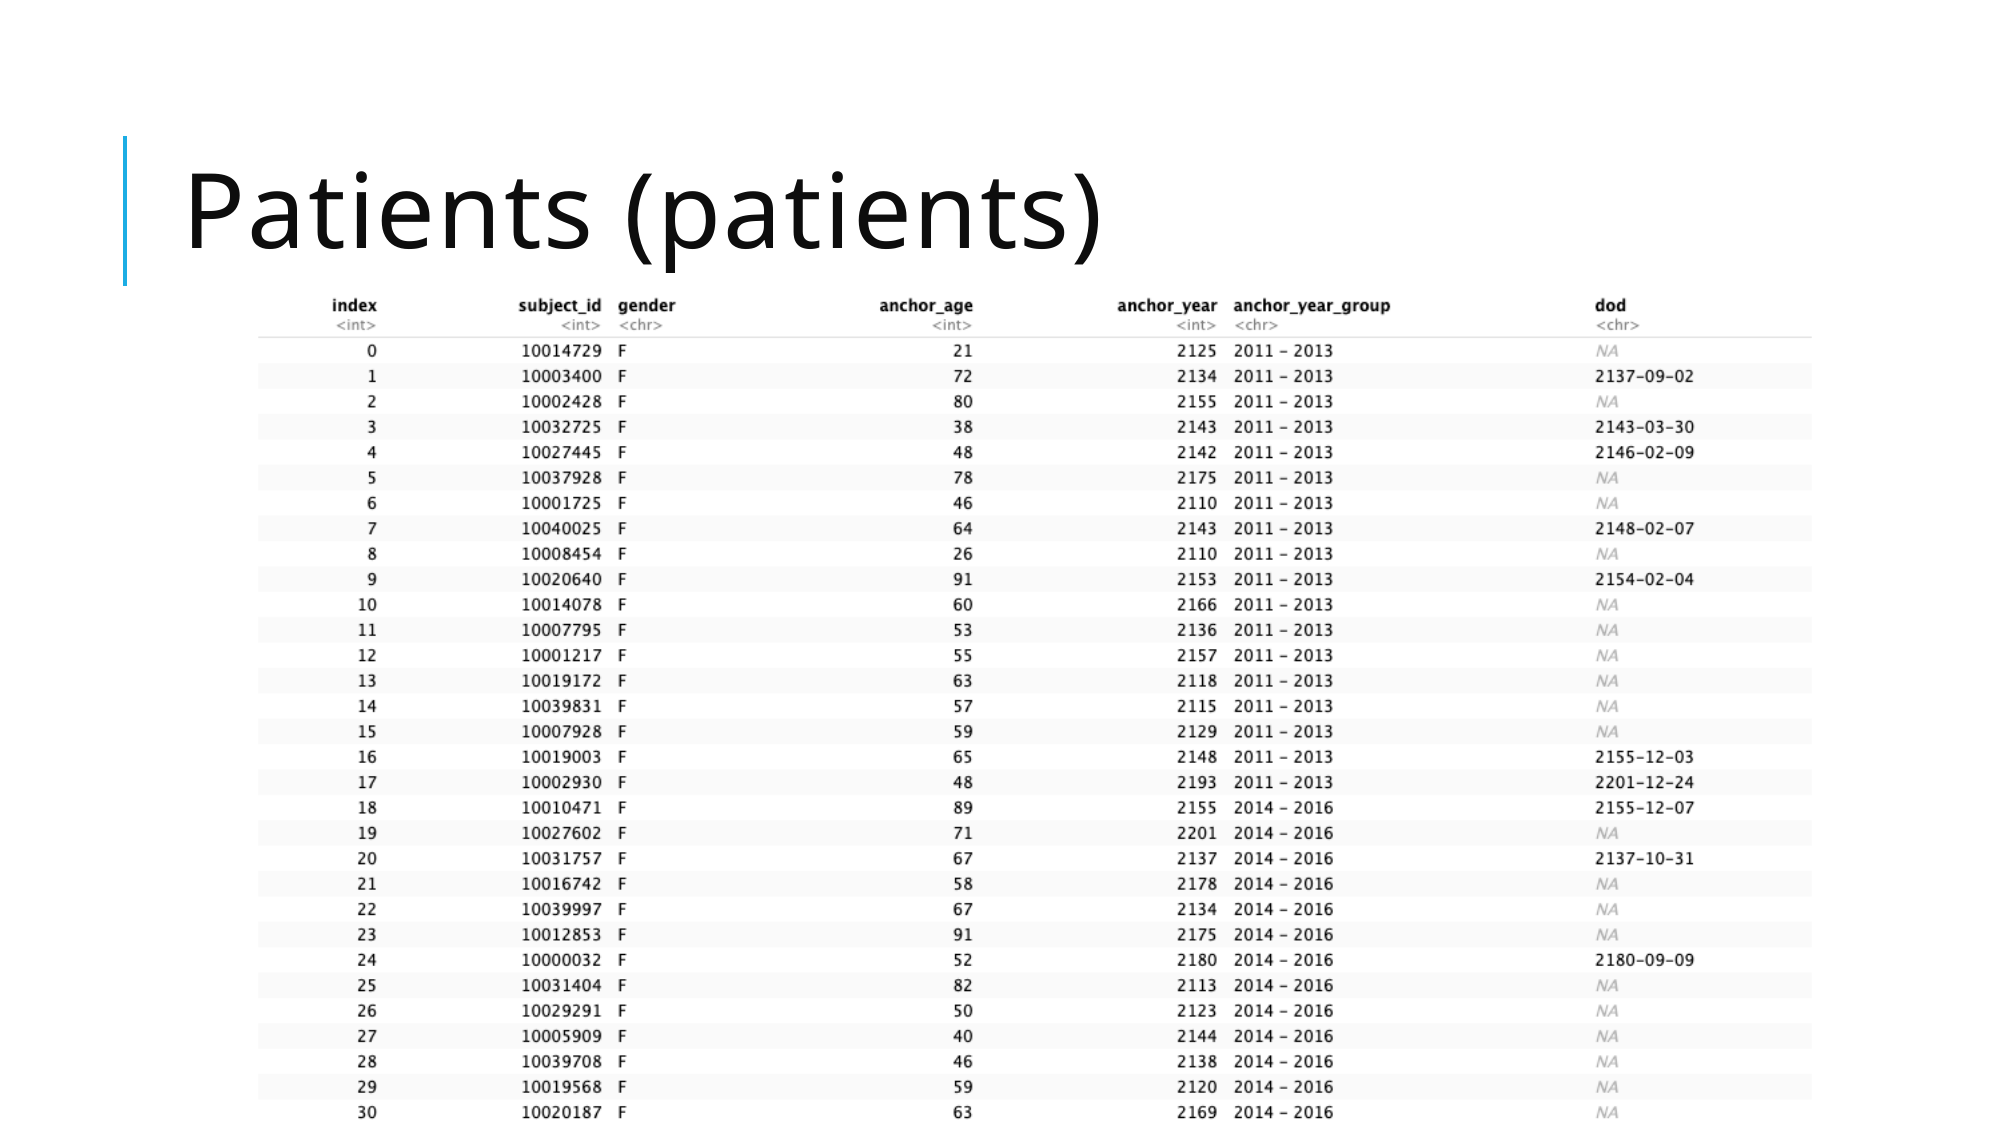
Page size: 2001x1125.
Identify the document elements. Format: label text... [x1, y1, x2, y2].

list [237, 282, 1833, 1125]
title Patients (patients) [168, 96, 1763, 342]
